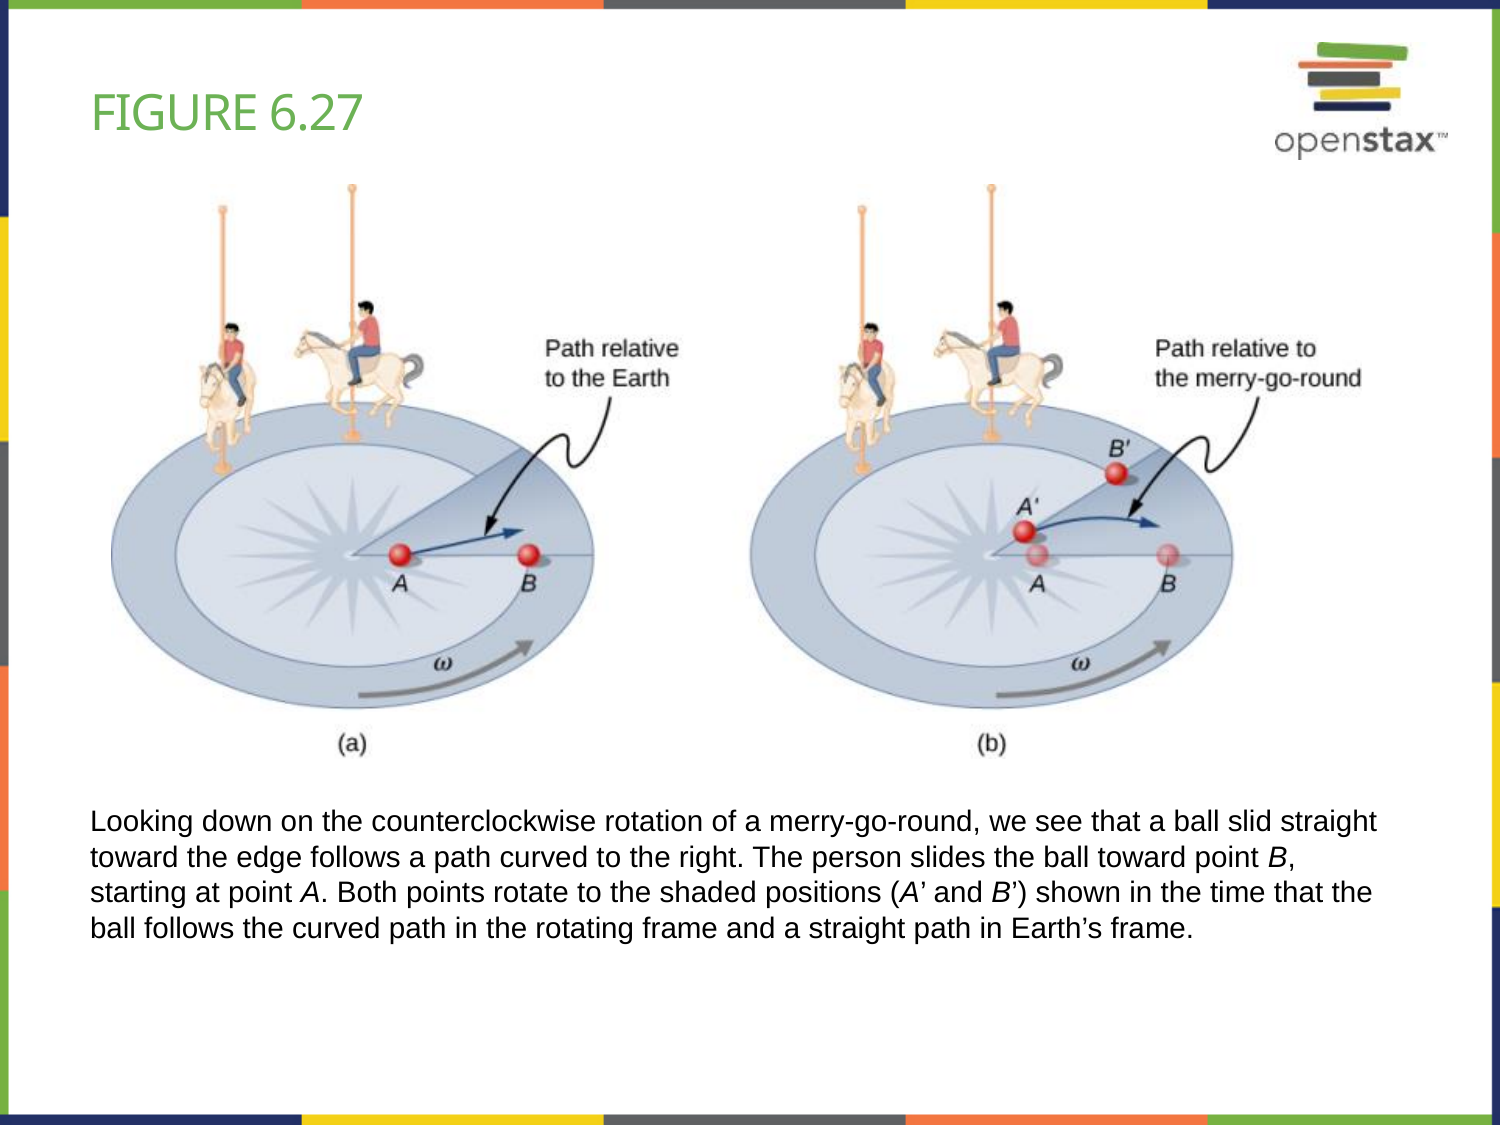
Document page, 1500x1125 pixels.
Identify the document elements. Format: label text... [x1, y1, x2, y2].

title Figure 6.27 [75, 39, 1275, 148]
picture [0, 0, 1500, 1125]
list Looking down on the counterclockwise rotation of a merry-go-round, we see that a ball slid straight toward the edge follows a path curved to the right. The person slides the ball toward point B, starting at point A. Both points rotate to the shaded positions (A’ and B’) shown in the time that the ball follows the curved path in the rotating frame and a straight path in Earth’s frame. [75, 794, 1398, 986]
